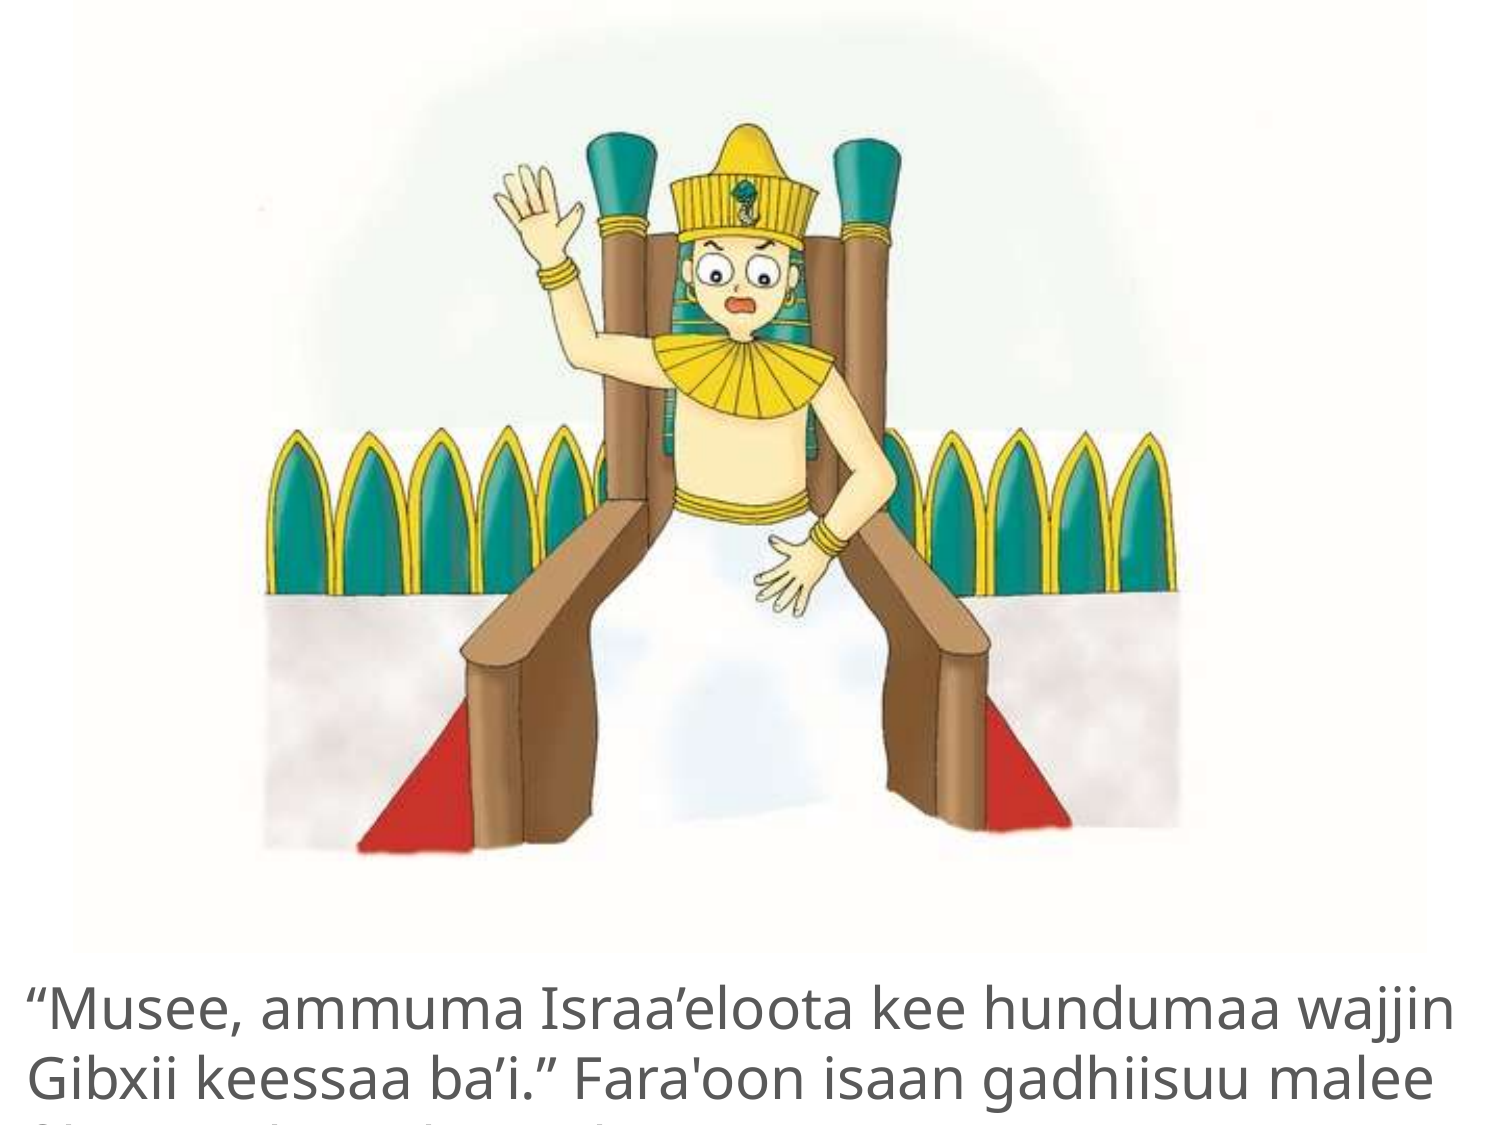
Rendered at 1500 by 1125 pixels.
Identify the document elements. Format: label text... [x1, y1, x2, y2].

picture [72, 0, 1427, 953]
text_box “Musee, ammuma Israa’eloota kee hundumaa wajjin Gibxii keessaa ba’i.” Fara'oon isaan gadhiisuu malee filannoo biraa hin qabu ture. [11, 964, 1498, 1125]
